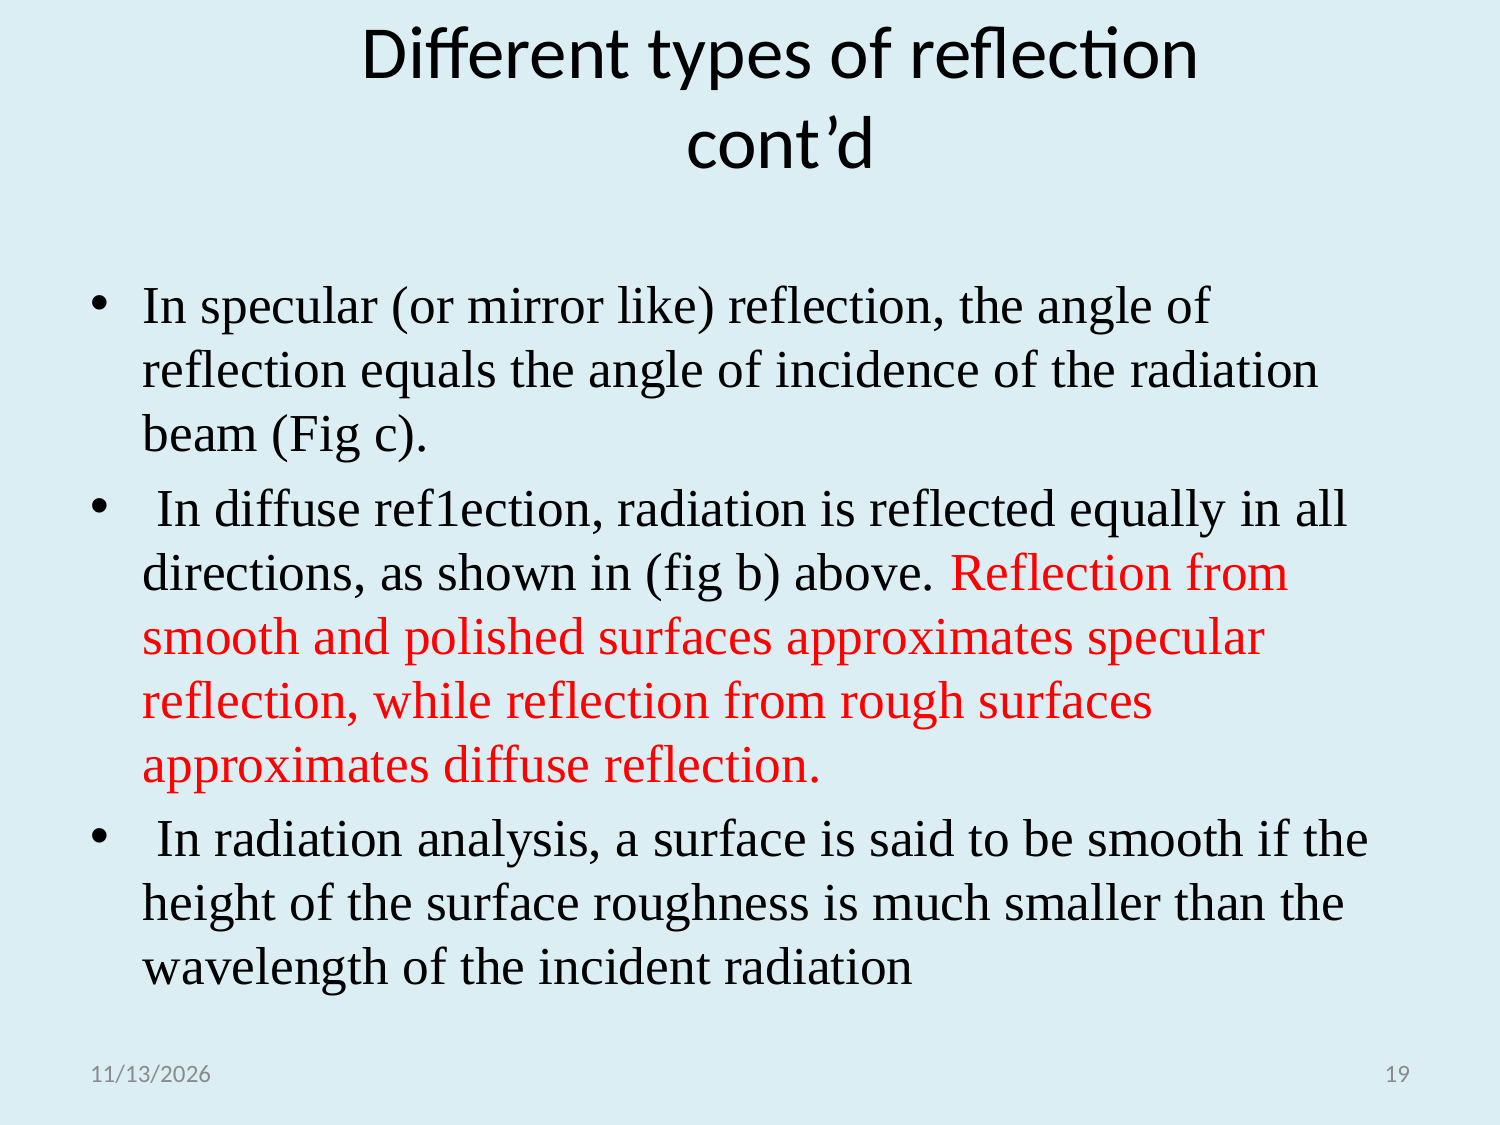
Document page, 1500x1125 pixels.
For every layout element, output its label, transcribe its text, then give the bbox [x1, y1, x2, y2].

slide_number 19 [1074, 1042, 1425, 1103]
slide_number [75, 1042, 425, 1103]
title Different types of reflection cont’d [312, 12, 1250, 175]
list In specular (or mirror like) reflection, the angle of reflection equals the angle of incidence of the radiation beam (Fig c). In diffuse ref1ection, radiation is reflected equally in all directions, as shown in (fig b) above. Reflection from smooth and polished surfaces approximates specular reflection, while reflection from rough surfaces approximates diffuse reflection. In radiation analysis, a surface is said to be smooth if the height of the surface roughness is much smaller than the wavelength of the incident radiation [75, 262, 1425, 1005]
